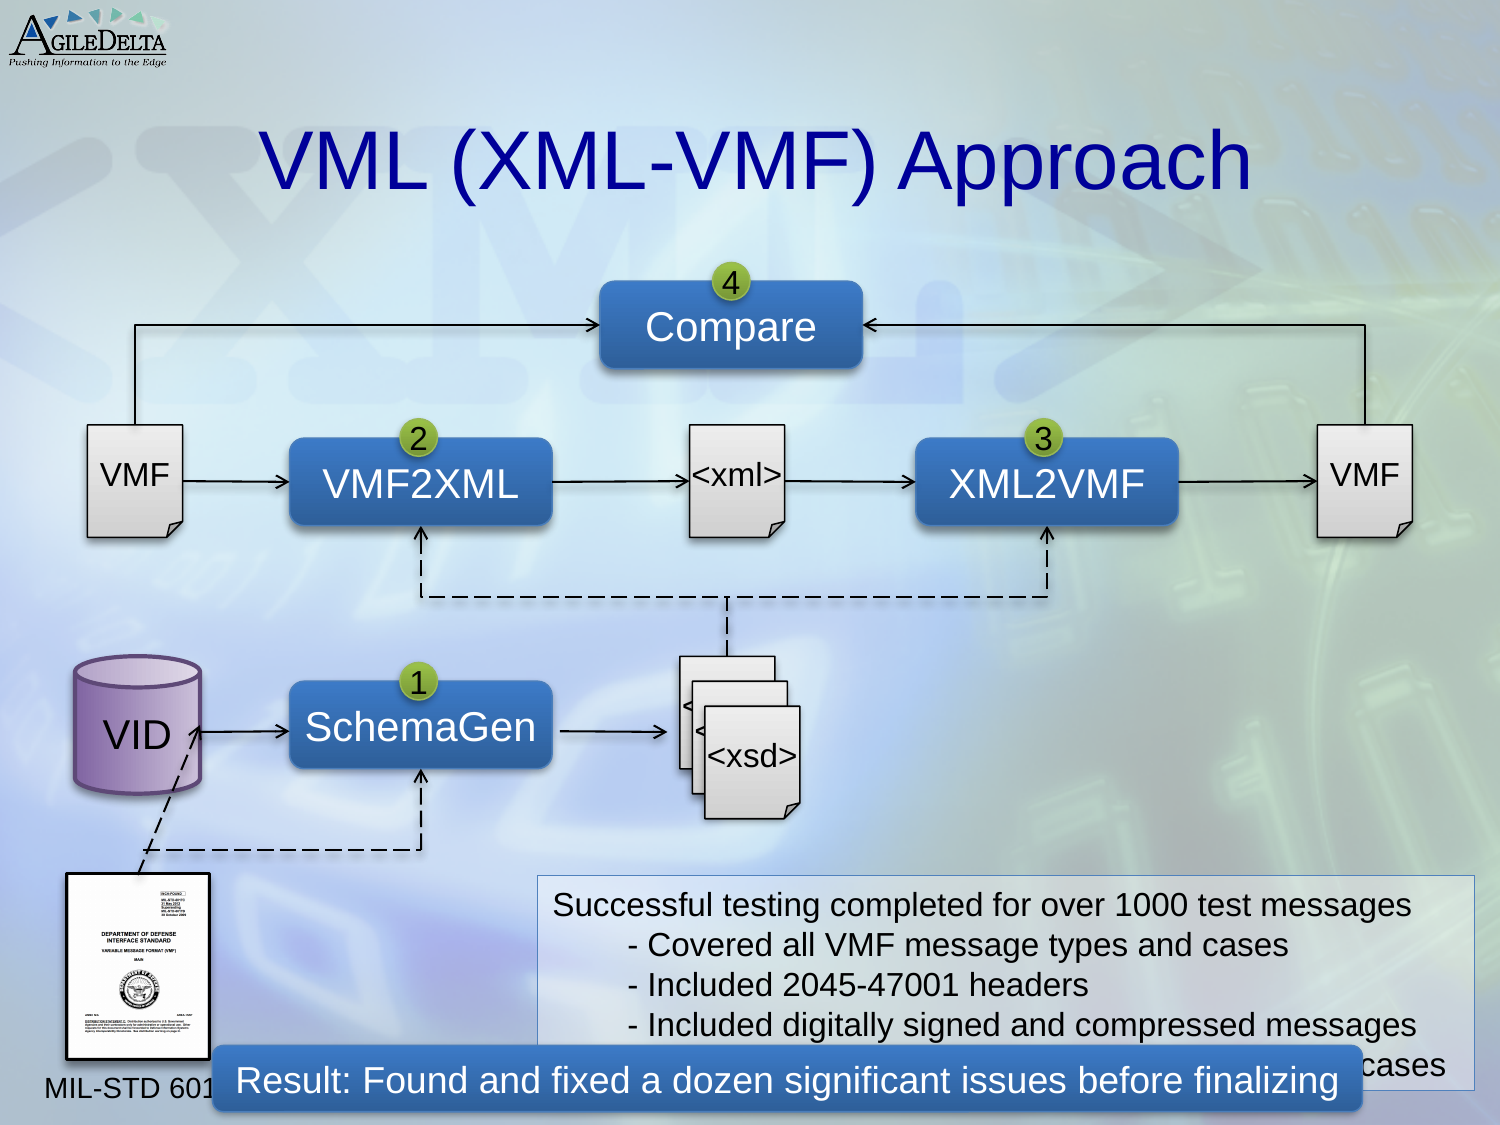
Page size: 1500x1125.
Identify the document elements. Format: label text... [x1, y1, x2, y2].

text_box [134, 262, 1366, 426]
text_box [74, 655, 801, 819]
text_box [821, 546, 953, 751]
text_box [27, 768, 422, 1114]
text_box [87, 418, 779, 538]
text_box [784, 418, 1413, 538]
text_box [508, 546, 640, 654]
picture [0, 0, 1500, 1125]
title VML (XML-VMF) Approach [87, 87, 1426, 226]
text_box Successful testing completed for over 1000 test messages - Covered all VMF message types and cases - Included 2045-47001 headers - Included digitally signed and compressed messages - Included JITC tests with good coverage of edge cases [537, 875, 1475, 1091]
text_box Result: Found and fixed a dozen significant issues before finalizing [426, 1044, 1364, 1113]
